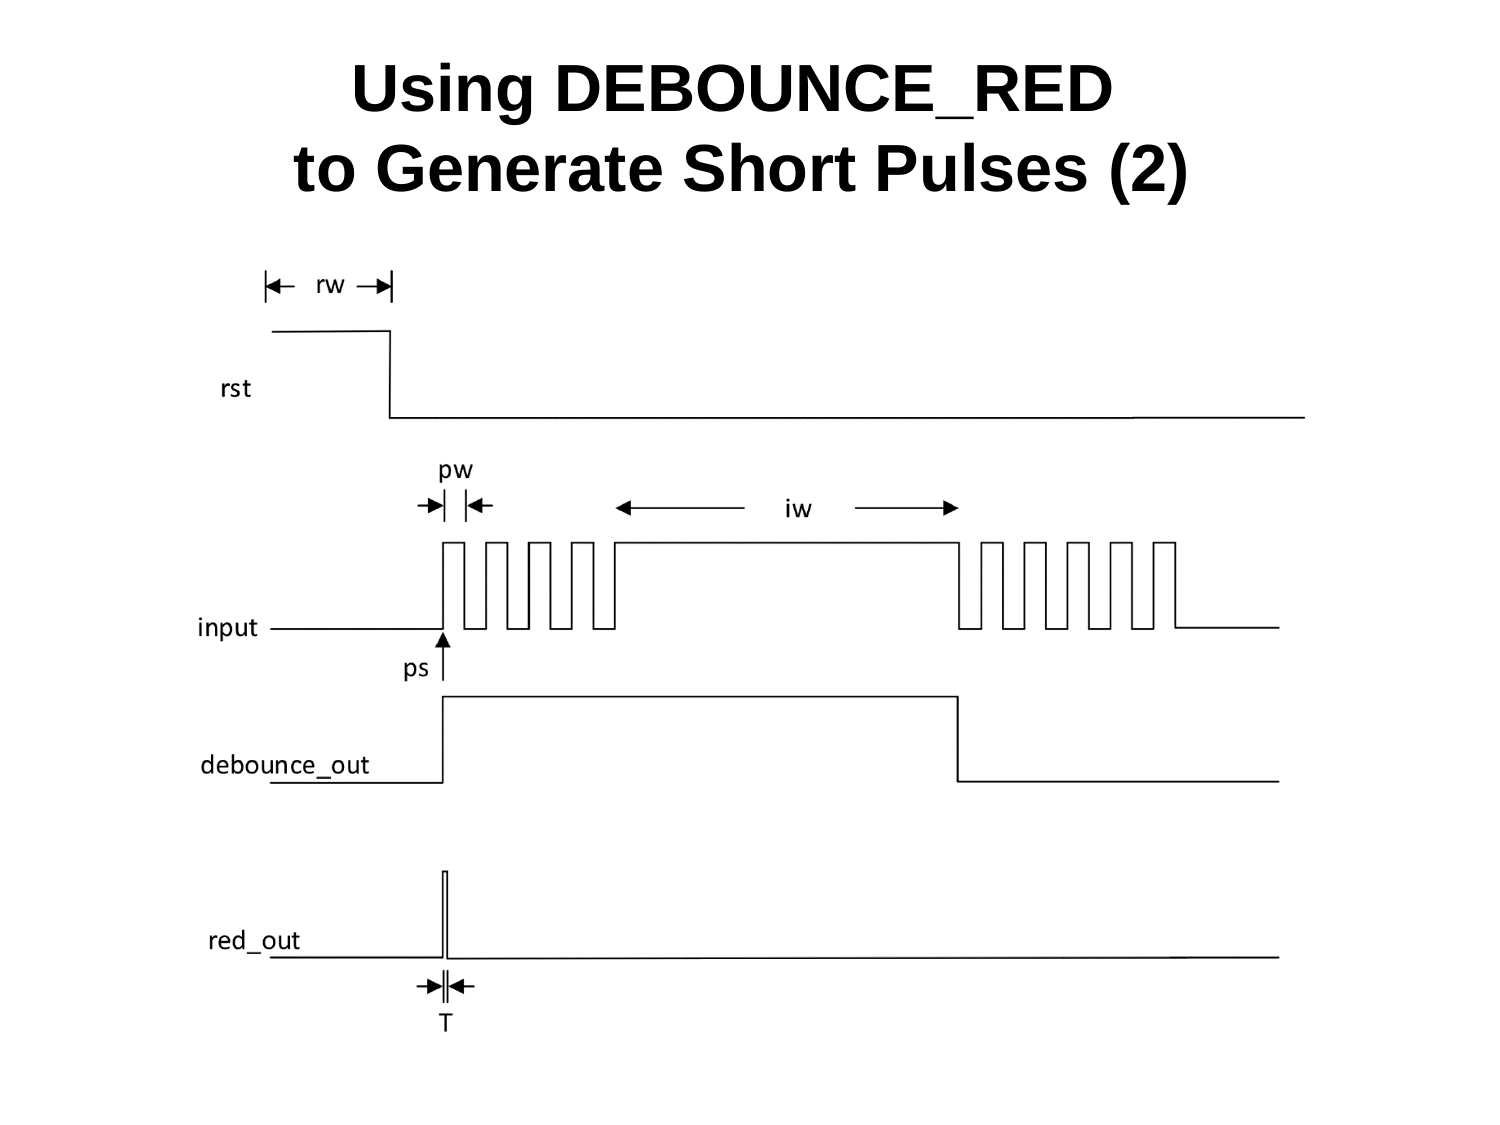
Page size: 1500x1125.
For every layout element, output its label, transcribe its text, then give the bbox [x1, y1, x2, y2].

text_box Using DEBOUNCE_RED to Generate Short Pulses (2) [279, 37, 1206, 213]
picture [162, 249, 1324, 1079]
